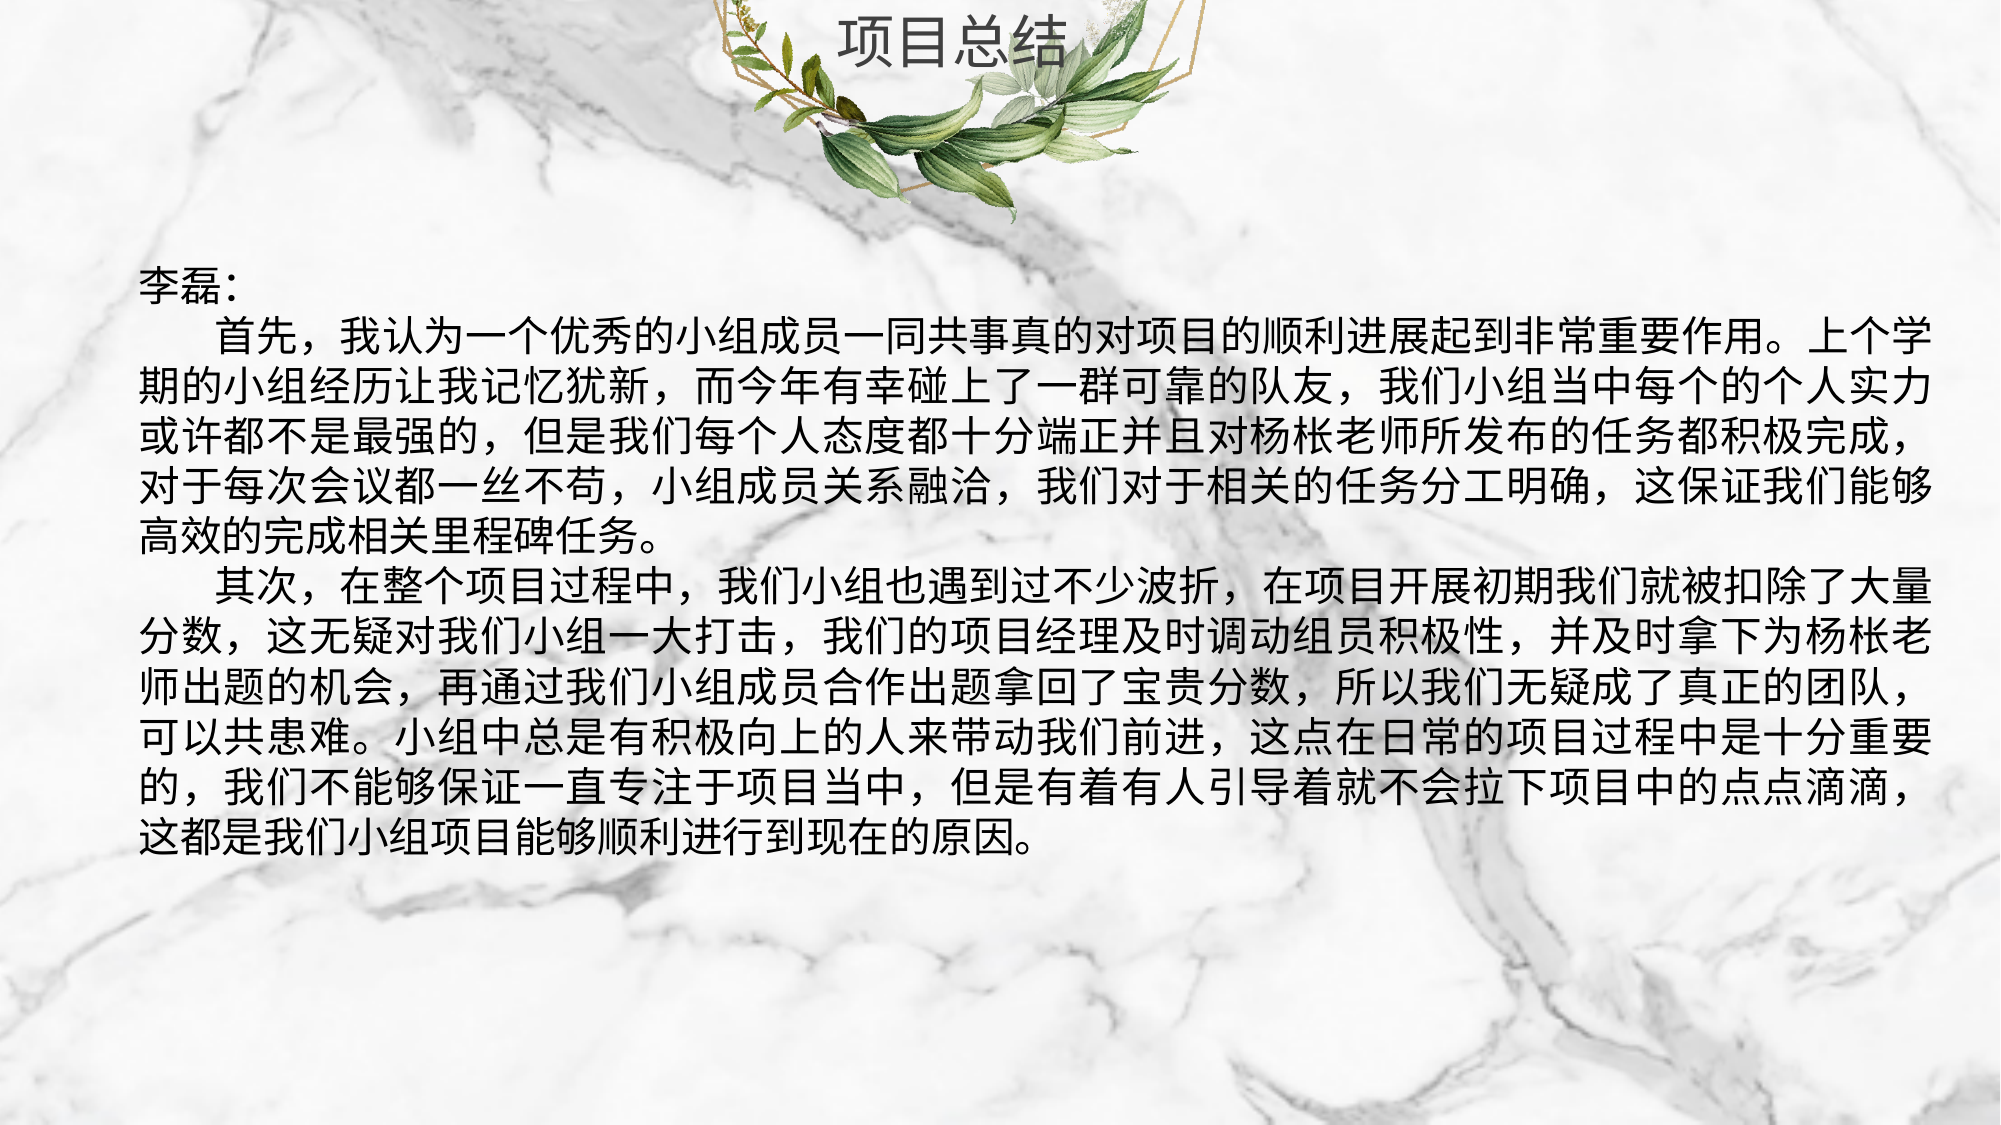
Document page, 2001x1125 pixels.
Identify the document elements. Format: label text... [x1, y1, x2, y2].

text_box 李磊： 首先，我认为一个优秀的小组成员一同共事真的对项目的顺利进展起到非常重要作用。上个学期的小组经历让我记忆犹新，而今年有幸碰上了一群可靠的队友，我们小组当中每个的个人实力或许都不是最强的，但是我们每个人态度都十分端正并且对杨枨老师所发布的任务都积极完成，对于每次会议都一丝不苟，小组成员关系融洽，我们对于相关的任务分工明确，这保证我们能够高效的完成相关里程碑任务。 其次，在整个项目过程中，我们小组也遇到过不少波折，在项目开展初期我们就被扣除了大量分数，这无疑对我们小组一大打击，我们的项目经理及时调动组员积极性，并及时拿下为杨枨老师出题的机会，再通过我们小组成员合作出题拿回了宝贵分数，所以我们无疑成了真正的团队，可以共患难。小组中总是有积极向上的人来带动我们前进，这点在日常的项目过程中是十分重要的，我们不能够保证一直专注于项目当中，但是有着有人引导着就不会拉下项目中的点点滴滴，这都是我们小组项目能够顺利进行到现在的原因。 [123, 252, 1948, 868]
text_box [636, 0, 1194, 203]
picture [0, 0, 2001, 1125]
